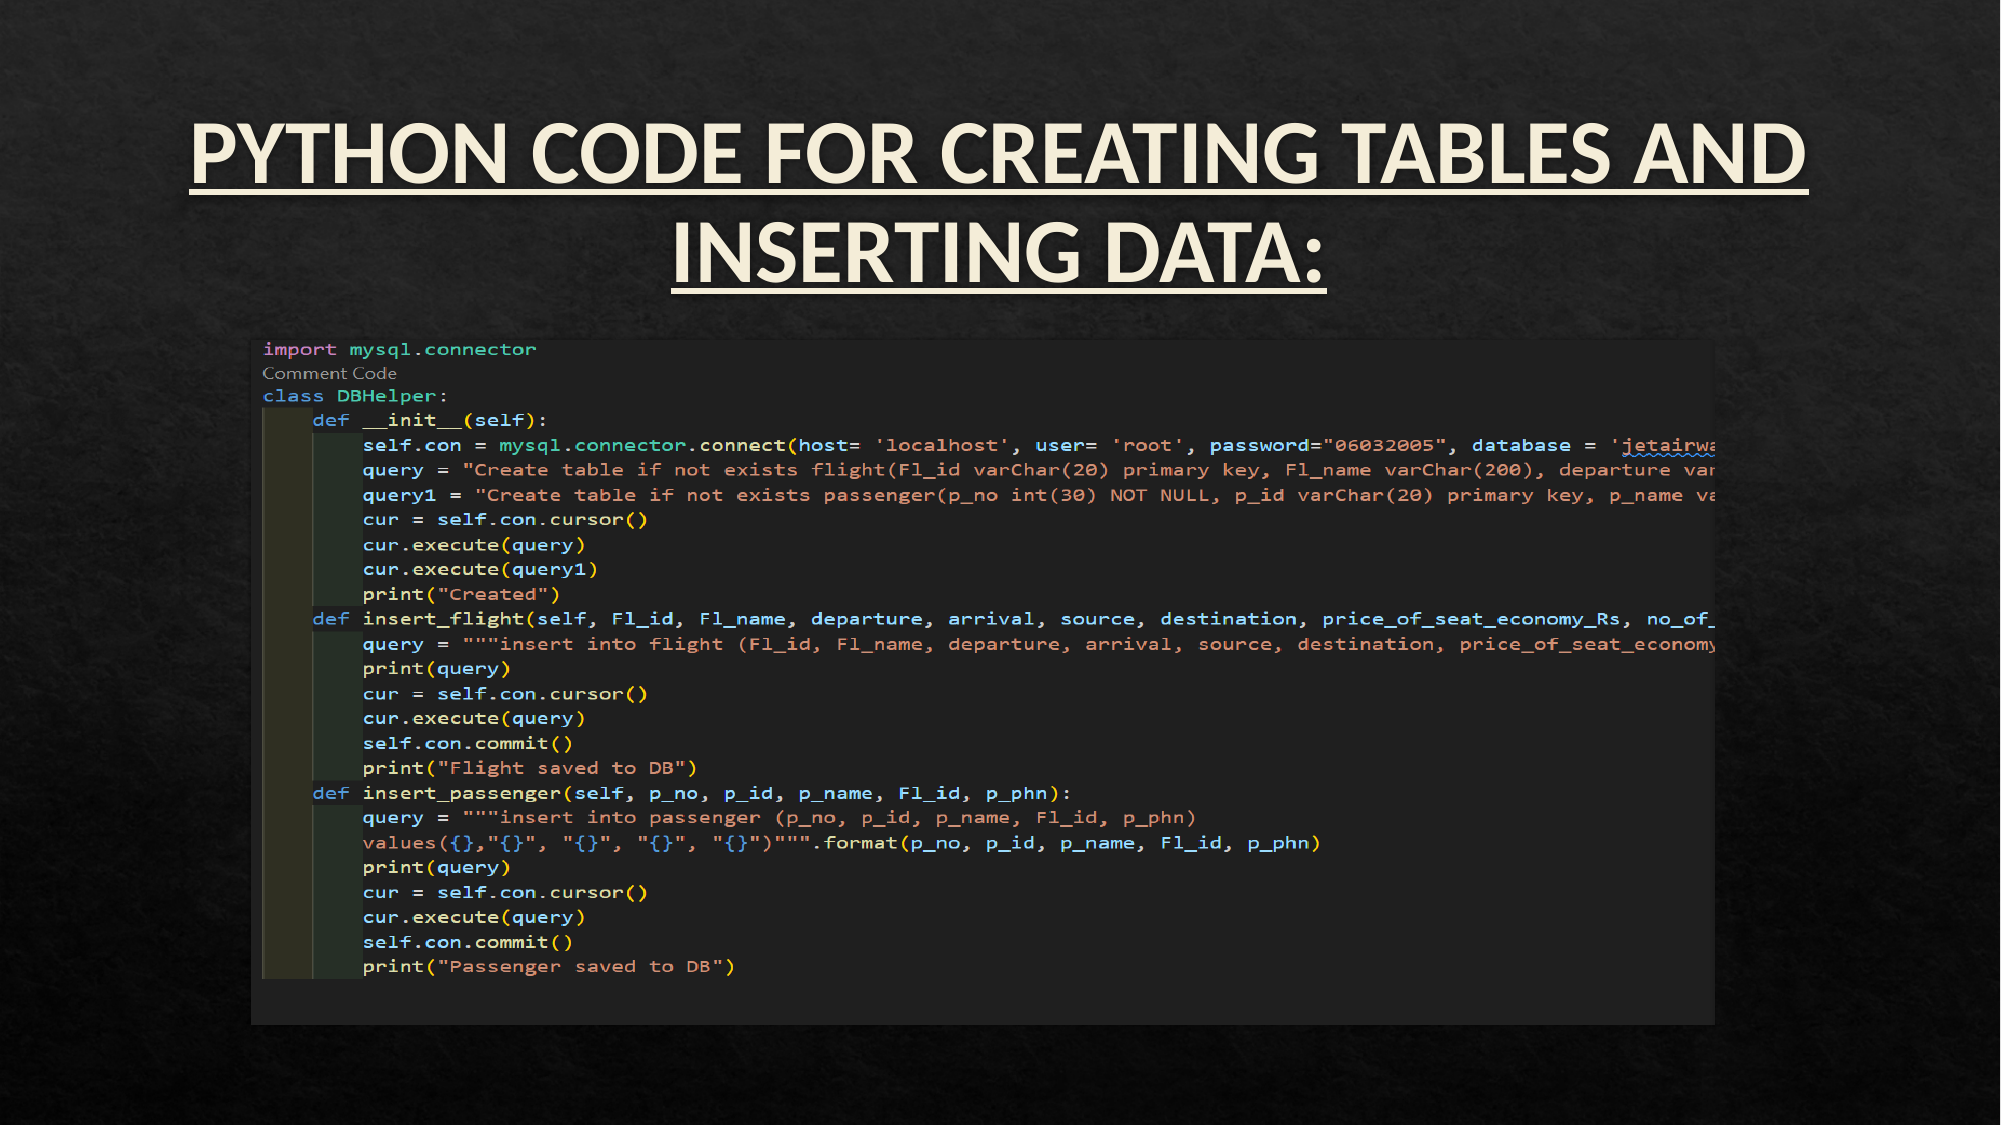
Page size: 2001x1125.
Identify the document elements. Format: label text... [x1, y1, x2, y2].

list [250, 340, 1715, 1026]
title PYTHON CODE FOR CREATING TABLES AND INSERTING DATA: [149, 99, 1849, 307]
